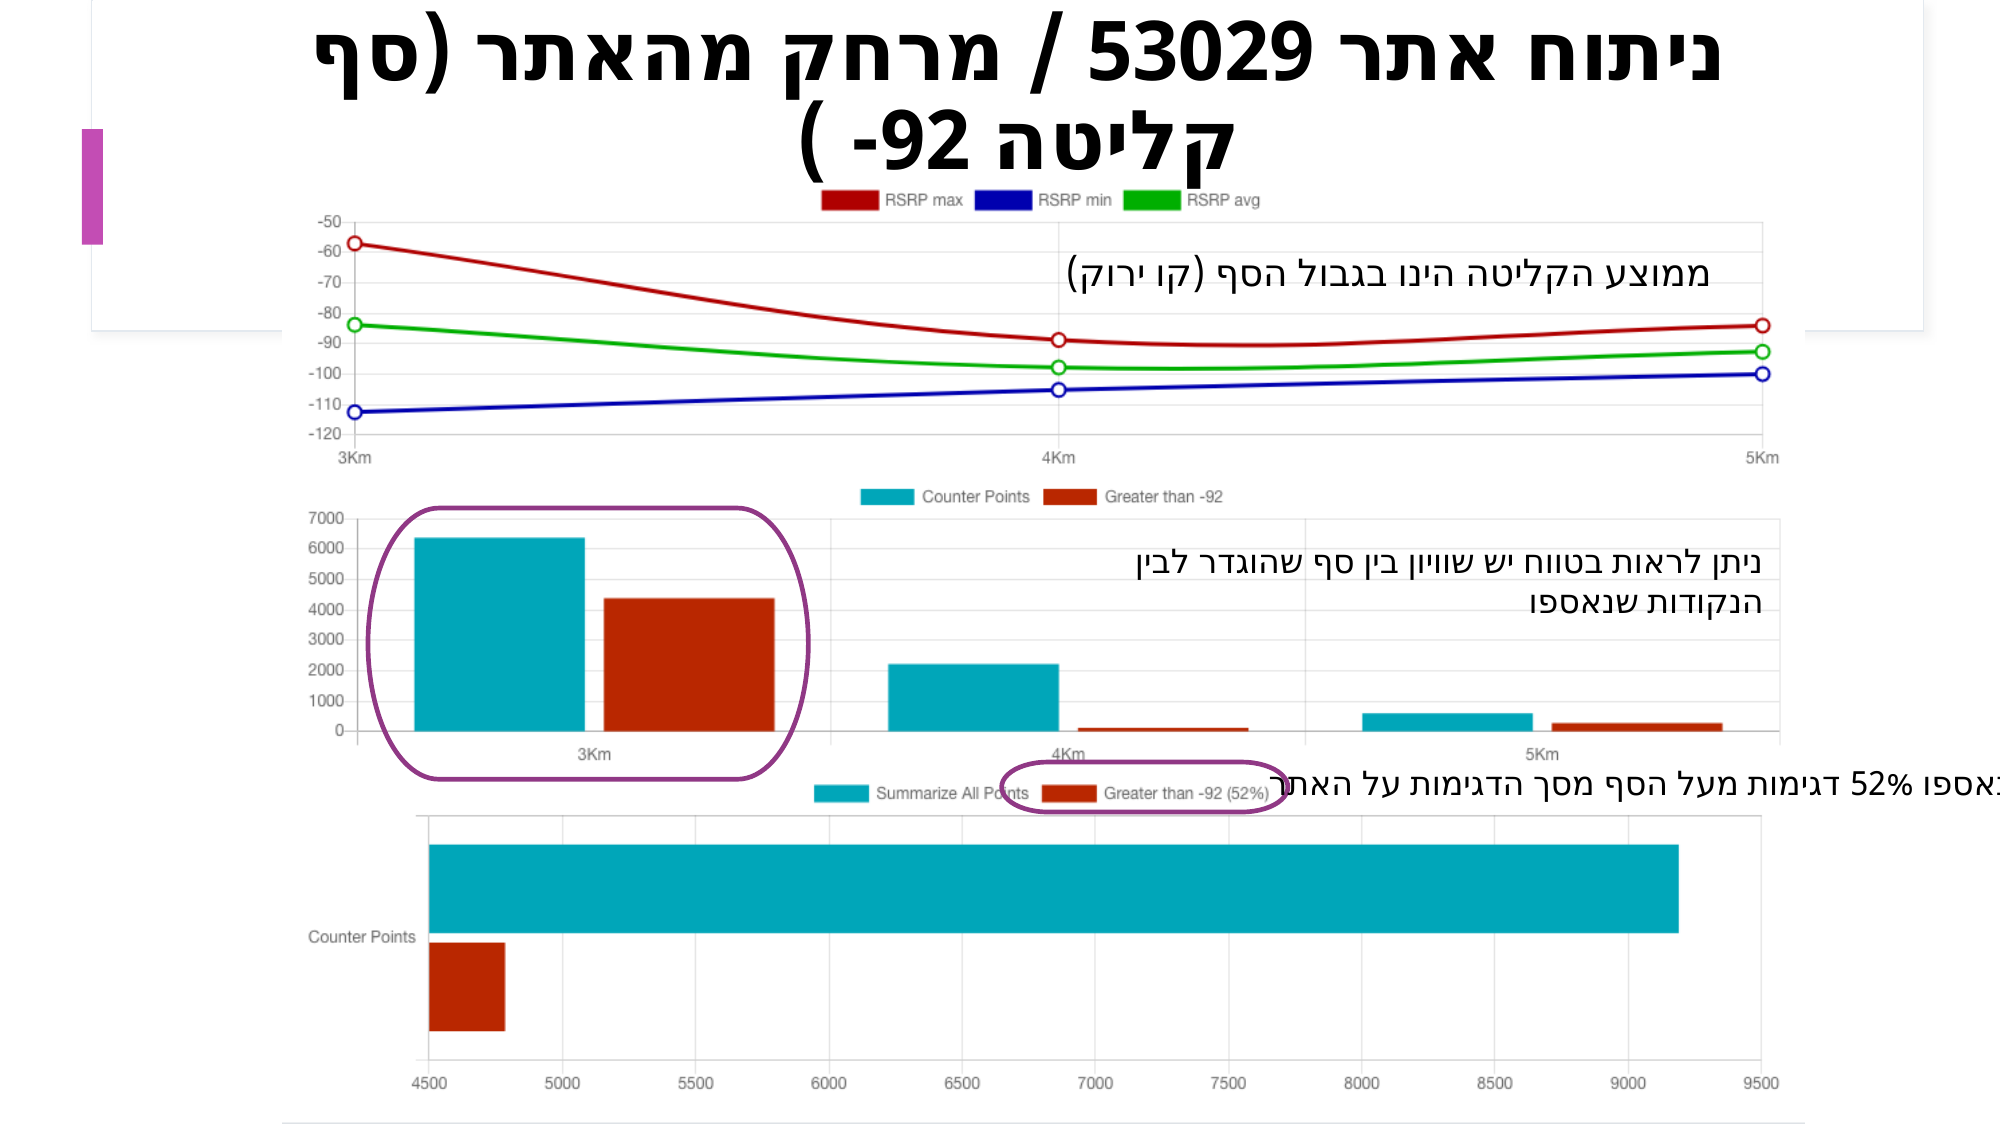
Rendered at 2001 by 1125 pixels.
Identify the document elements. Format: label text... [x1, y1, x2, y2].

text_box נאספו 52% דגימות מעל הסף מסך הדגימות על האתר [1805, 754, 2000, 810]
title ניתוח אתר 53029 / מרחק מהאתר (סף קליטה 92- ) [184, 1, 1853, 196]
picture [282, 171, 1805, 1124]
